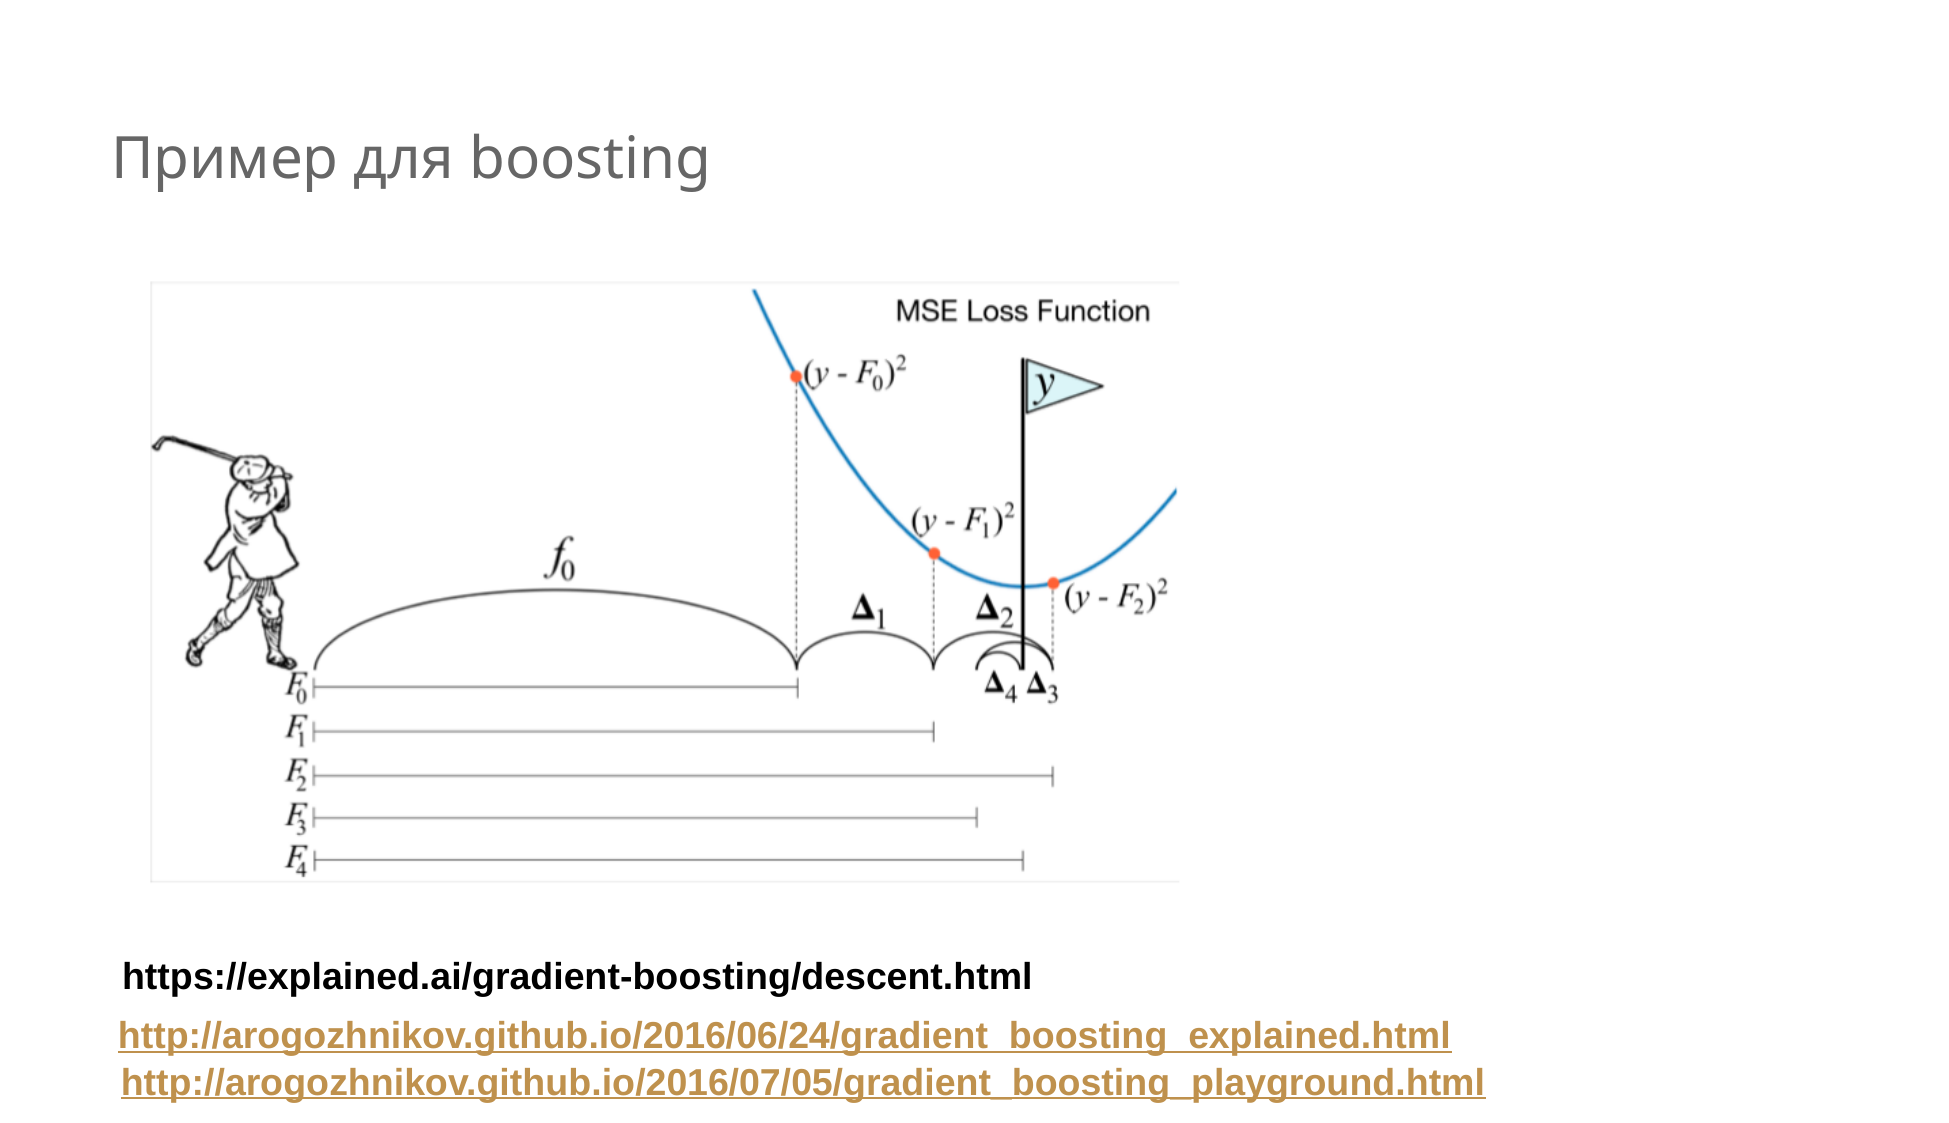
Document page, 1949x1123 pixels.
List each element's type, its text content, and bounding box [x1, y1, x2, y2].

title Пример для boosting [96, 113, 1504, 208]
text_box http://arogozhnikov.github.io/2016/07/05/gradient_boosting_playground.html [106, 1050, 1520, 1110]
text_box https://explained.ai/gradient-boosting/descent.html [107, 963, 1049, 1003]
text_box http://arogozhnikov.github.io/2016/06/24/gradient_boosting_explained.html [103, 1003, 1485, 1064]
picture [103, 238, 1284, 956]
